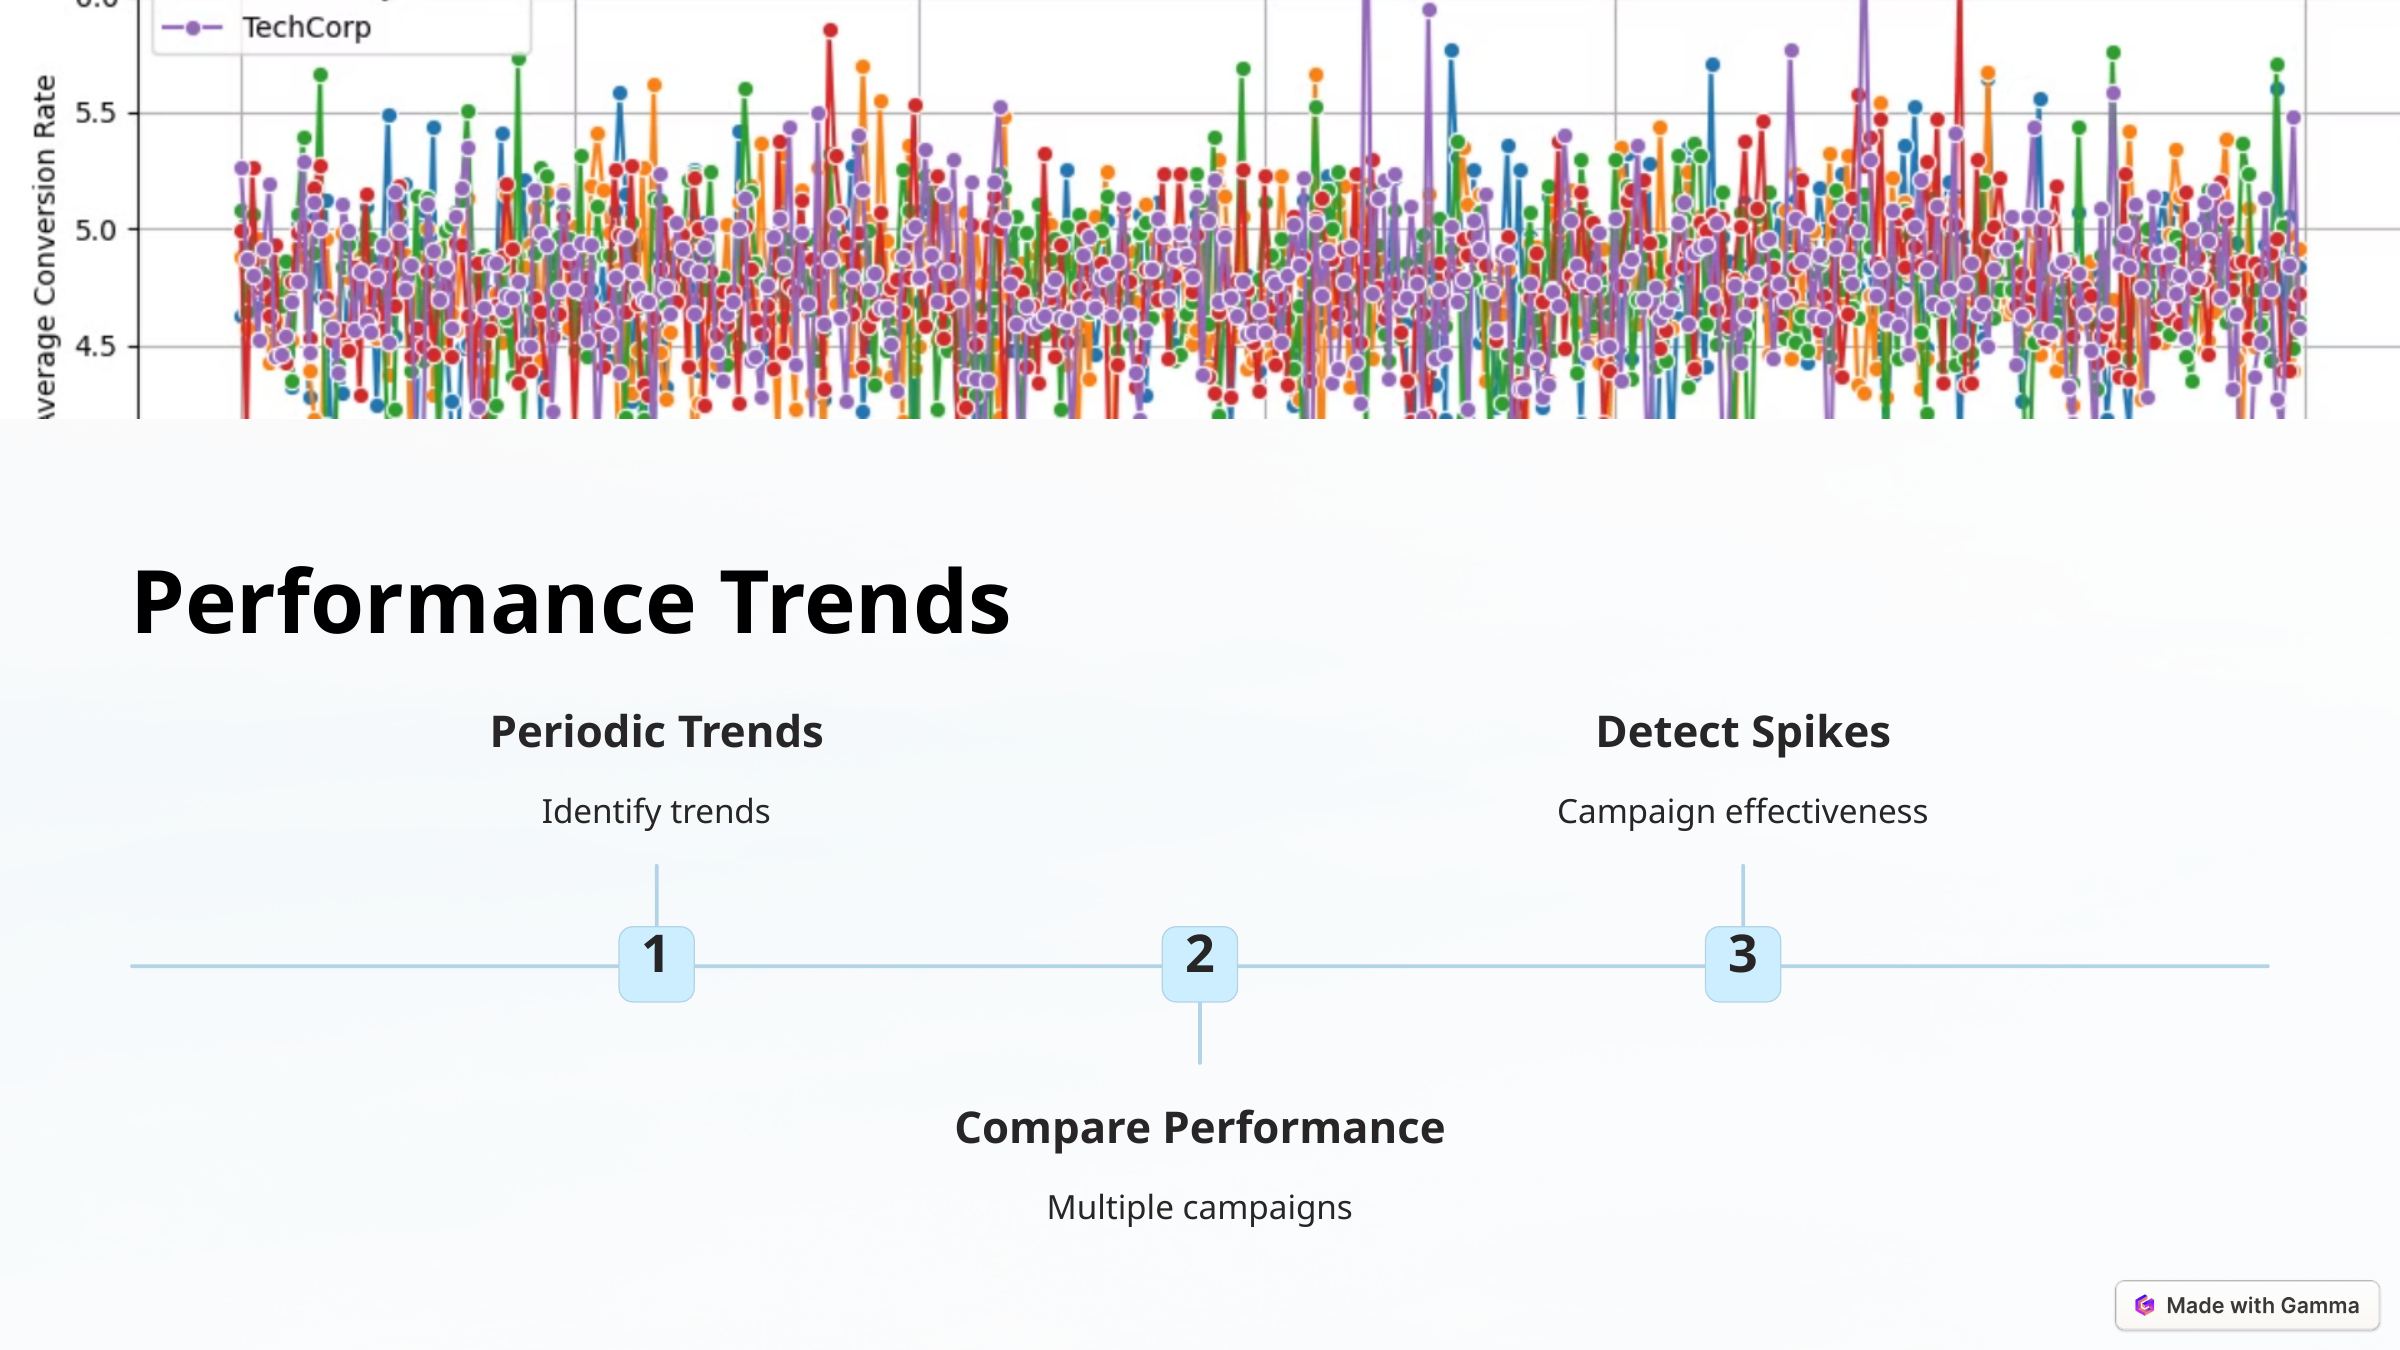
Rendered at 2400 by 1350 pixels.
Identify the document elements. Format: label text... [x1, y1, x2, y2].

text_box Multiple campaigns [706, 1173, 1693, 1227]
text_box Campaign effectiveness [1250, 776, 2237, 831]
text_box [619, 926, 695, 1002]
text_box 2 [1173, 931, 1227, 998]
text_box Periodic Trends [436, 701, 877, 757]
text_box Compare Performance [973, 1098, 1427, 1154]
picture [0, 0, 2400, 419]
text_box 3 [1716, 931, 1770, 998]
text_box 1 [630, 931, 684, 998]
text_box [1705, 926, 1781, 1002]
text_box Detect Spikes [1523, 701, 1963, 757]
text_box [654, 863, 659, 926]
text_box [1238, 964, 1705, 969]
text_box Performance Trends [130, 541, 1010, 652]
text_box [695, 964, 1162, 969]
text_box [1781, 964, 2270, 969]
text_box [1741, 863, 1746, 926]
text_box Identify trends [163, 776, 1150, 831]
picture [2106, 1271, 2389, 1339]
text_box [130, 964, 619, 969]
text_box [1198, 1002, 1202, 1065]
text_box [1162, 926, 1238, 1002]
